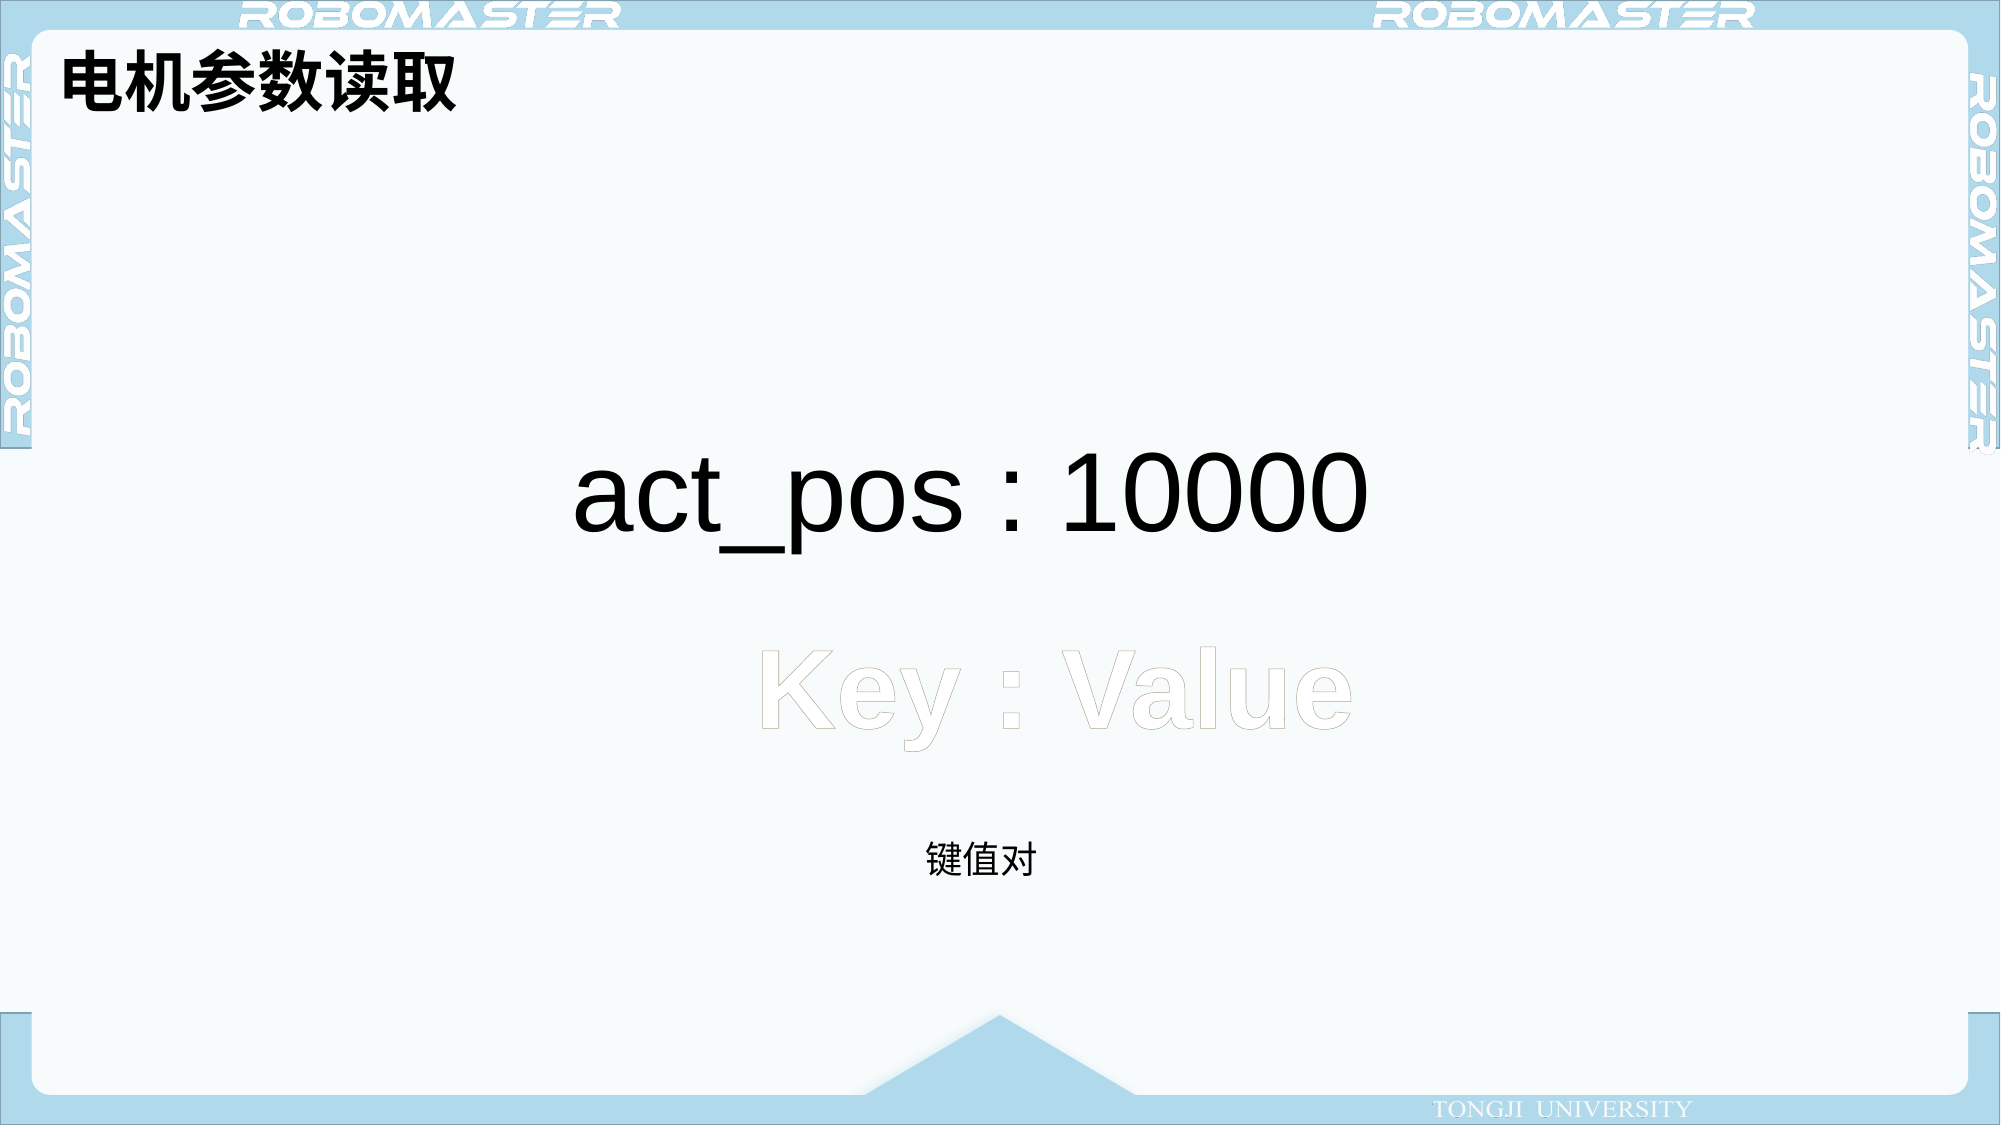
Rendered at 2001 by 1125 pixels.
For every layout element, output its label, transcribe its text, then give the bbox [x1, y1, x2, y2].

text_box Key : Value [739, 608, 1371, 759]
text_box act_pos : 10000 [556, 410, 1387, 561]
picture [1425, 1096, 1704, 1125]
text_box 键值对 [910, 828, 1317, 889]
picture [1775, 221, 2000, 276]
picture [0, 232, 224, 288]
picture [1336, 0, 1760, 38]
text_box 电机参数读取 [42, 32, 786, 127]
picture [202, 0, 626, 38]
